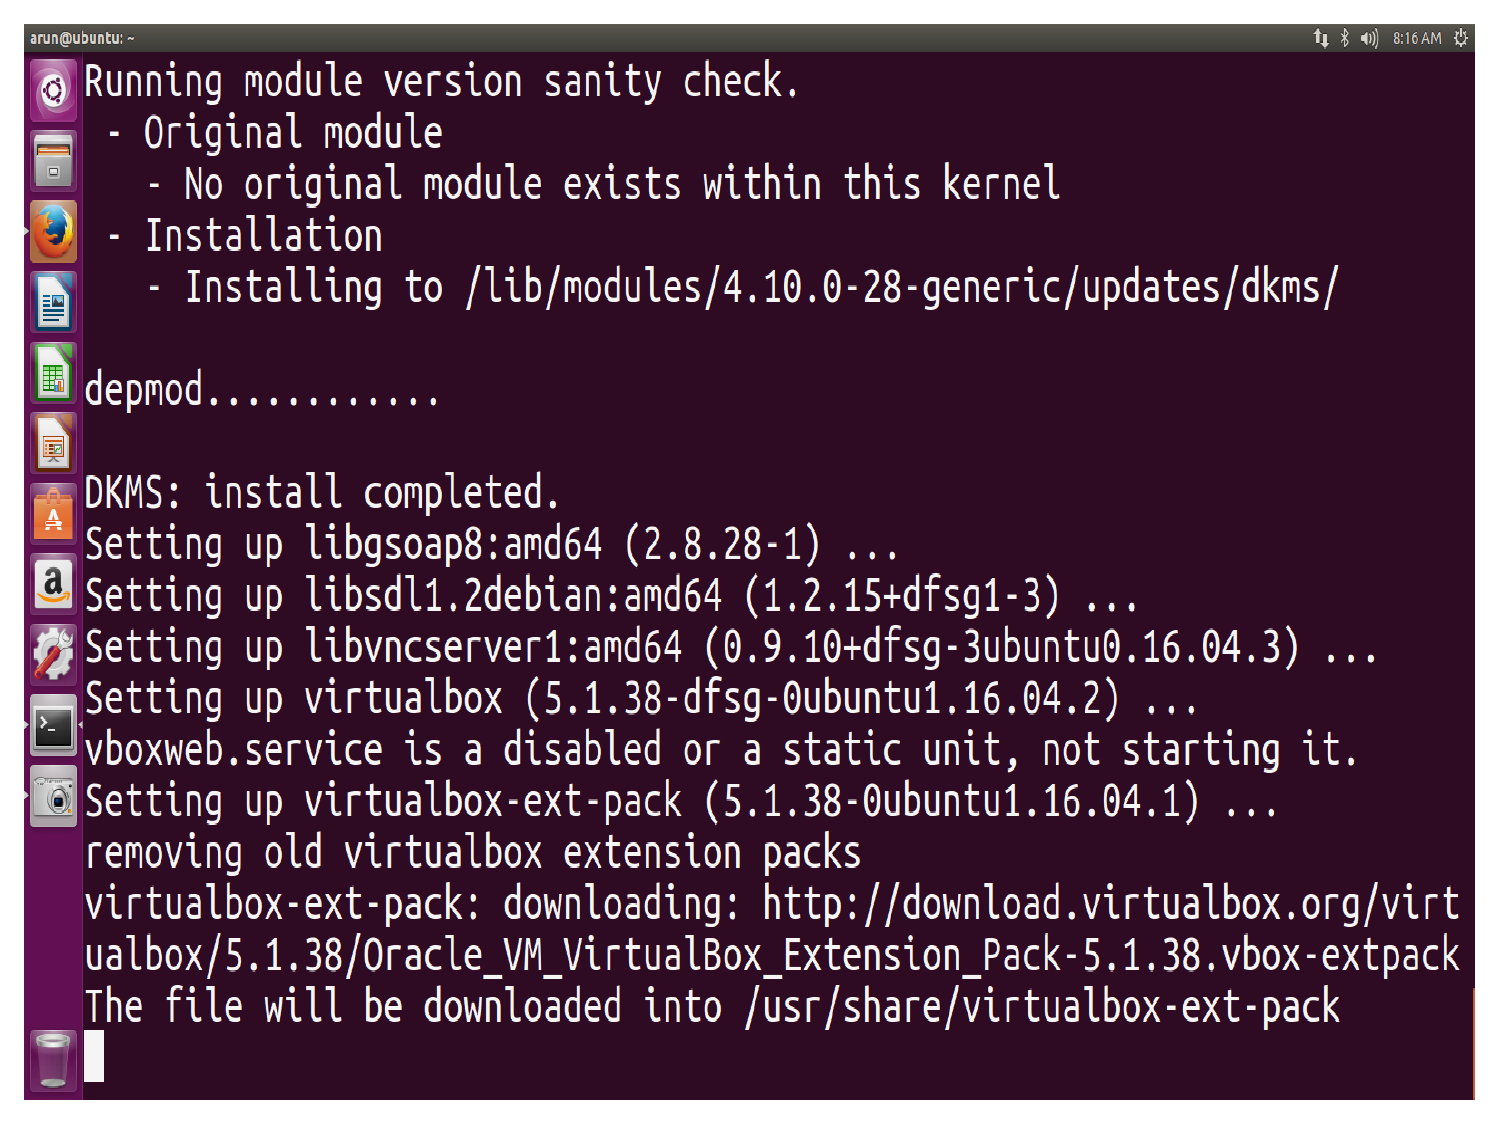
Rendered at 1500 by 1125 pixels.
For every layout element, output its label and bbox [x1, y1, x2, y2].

list [24, 24, 1476, 1101]
